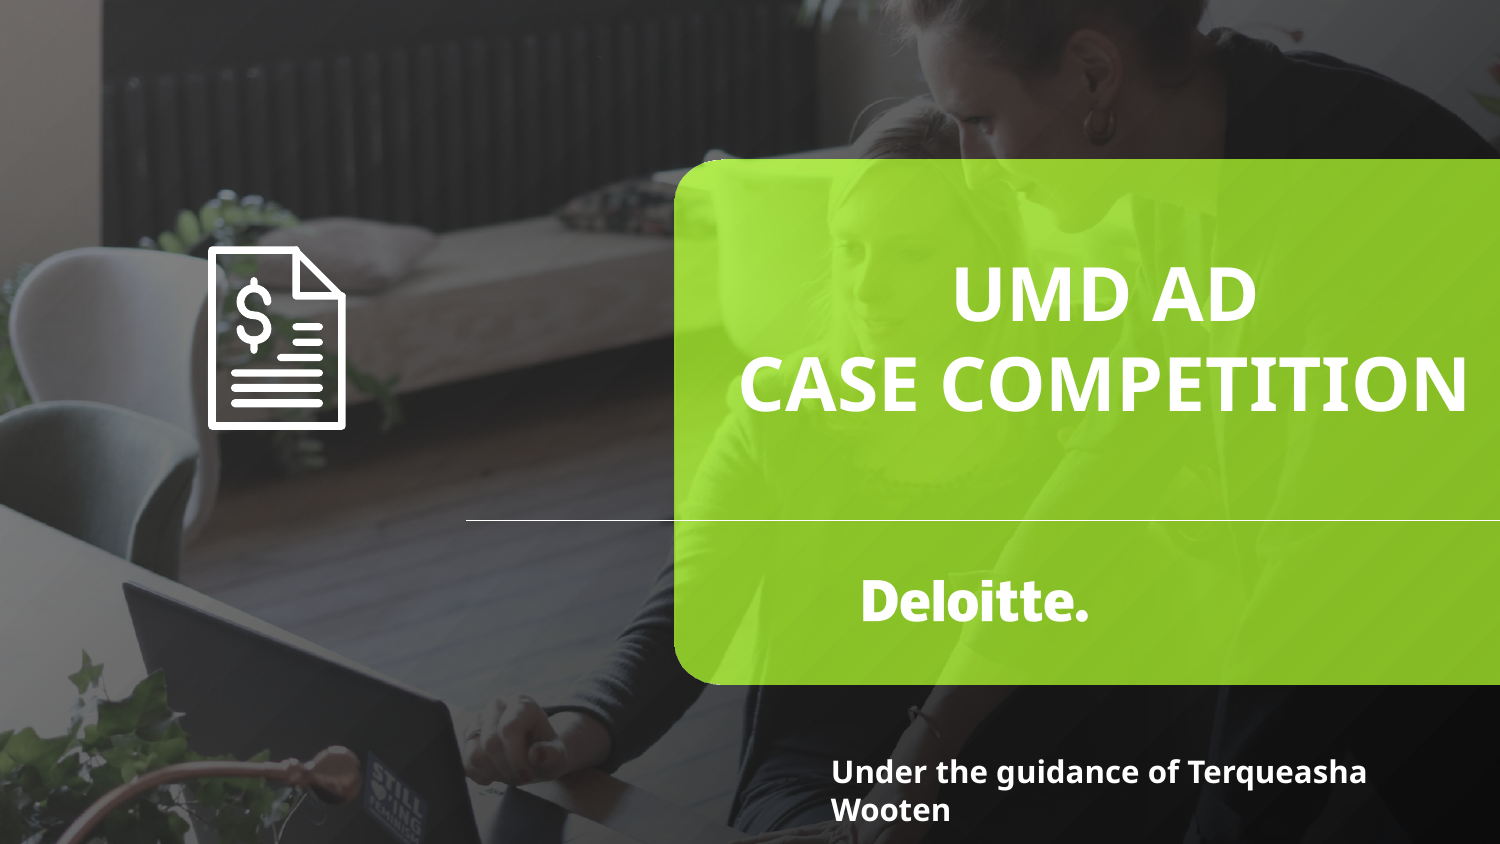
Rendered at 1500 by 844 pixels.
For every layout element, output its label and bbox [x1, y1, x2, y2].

picture [0, 0, 1500, 844]
text_box [207, 246, 346, 431]
